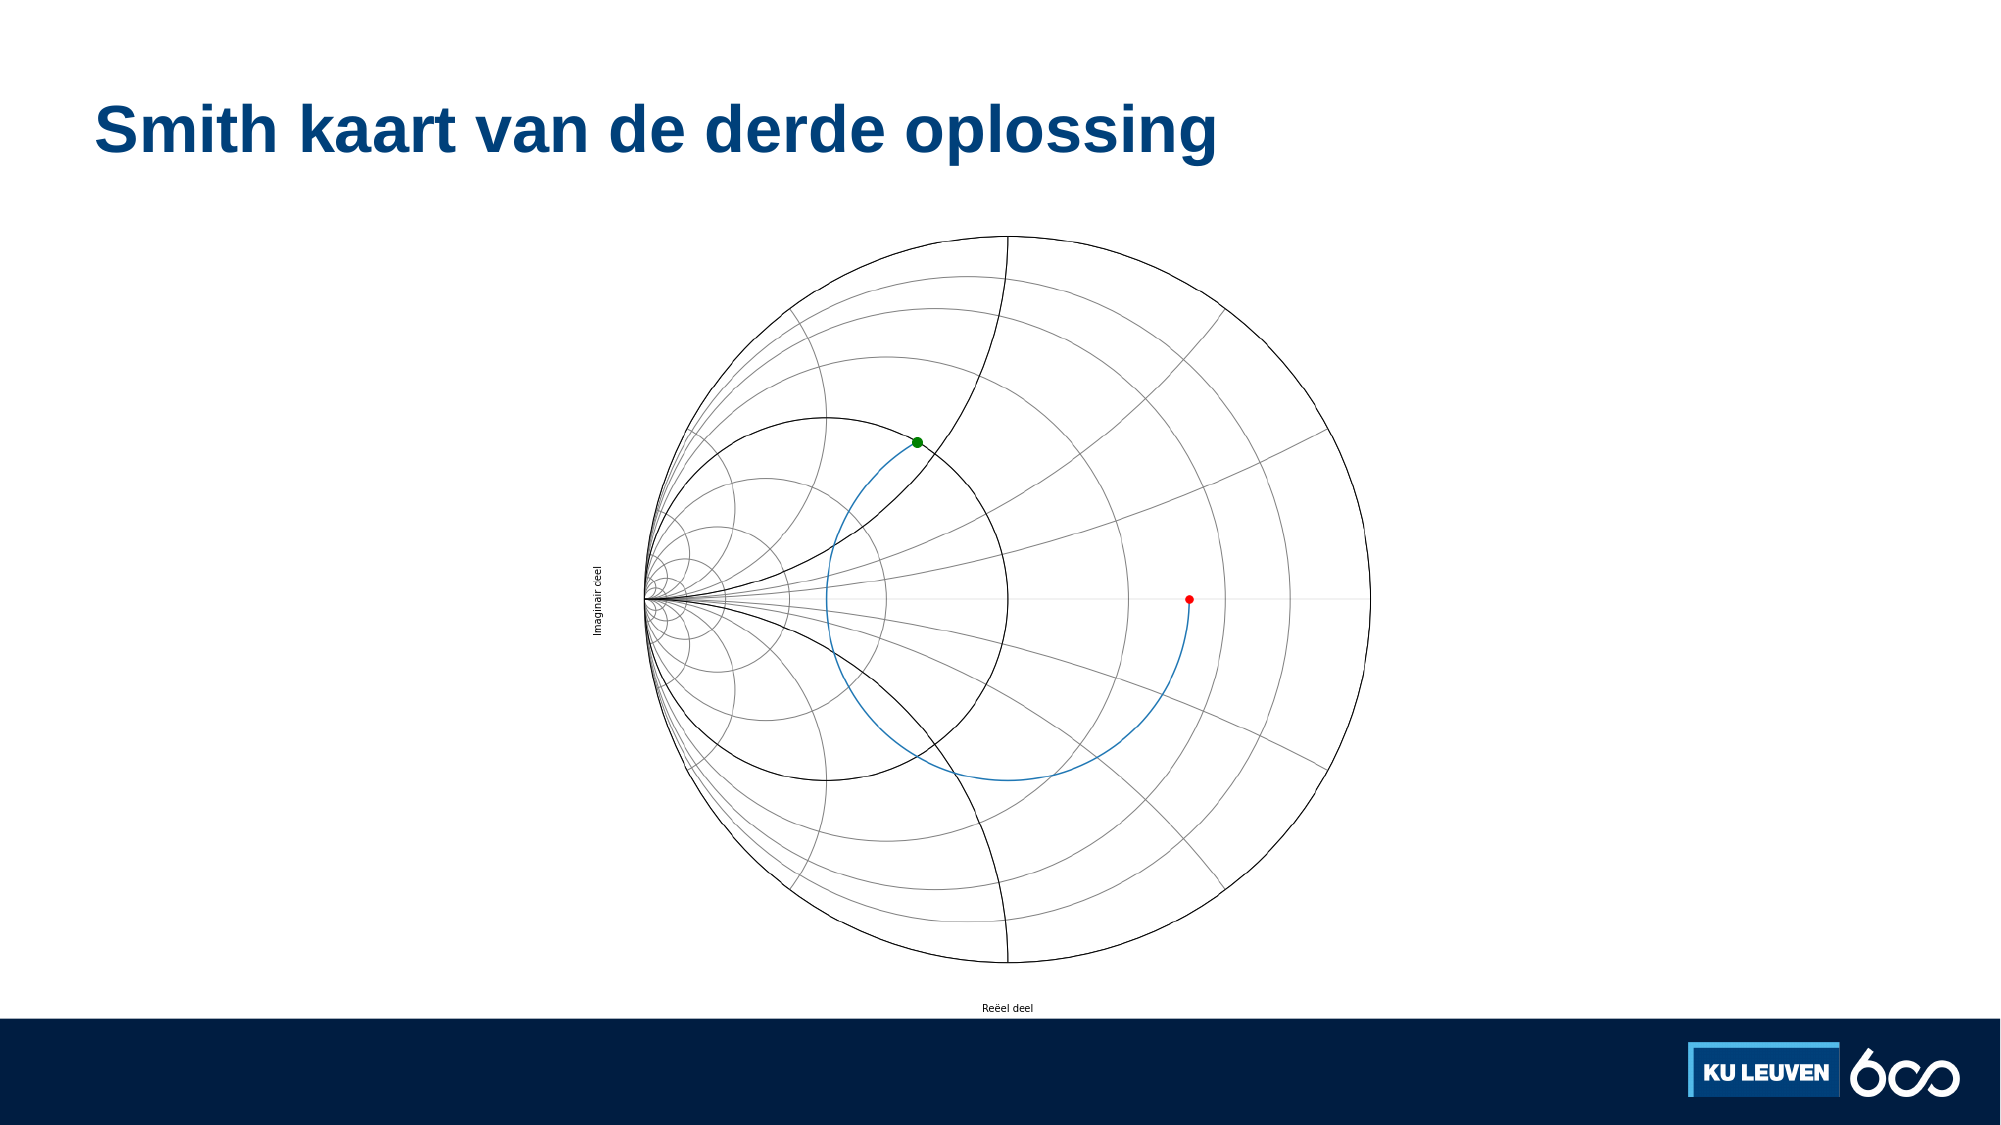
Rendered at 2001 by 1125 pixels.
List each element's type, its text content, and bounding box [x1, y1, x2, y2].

title Smith kaart van de derde oplossing [94, 94, 1900, 186]
picture [1688, 1042, 1960, 1097]
picture [587, 193, 1413, 1019]
